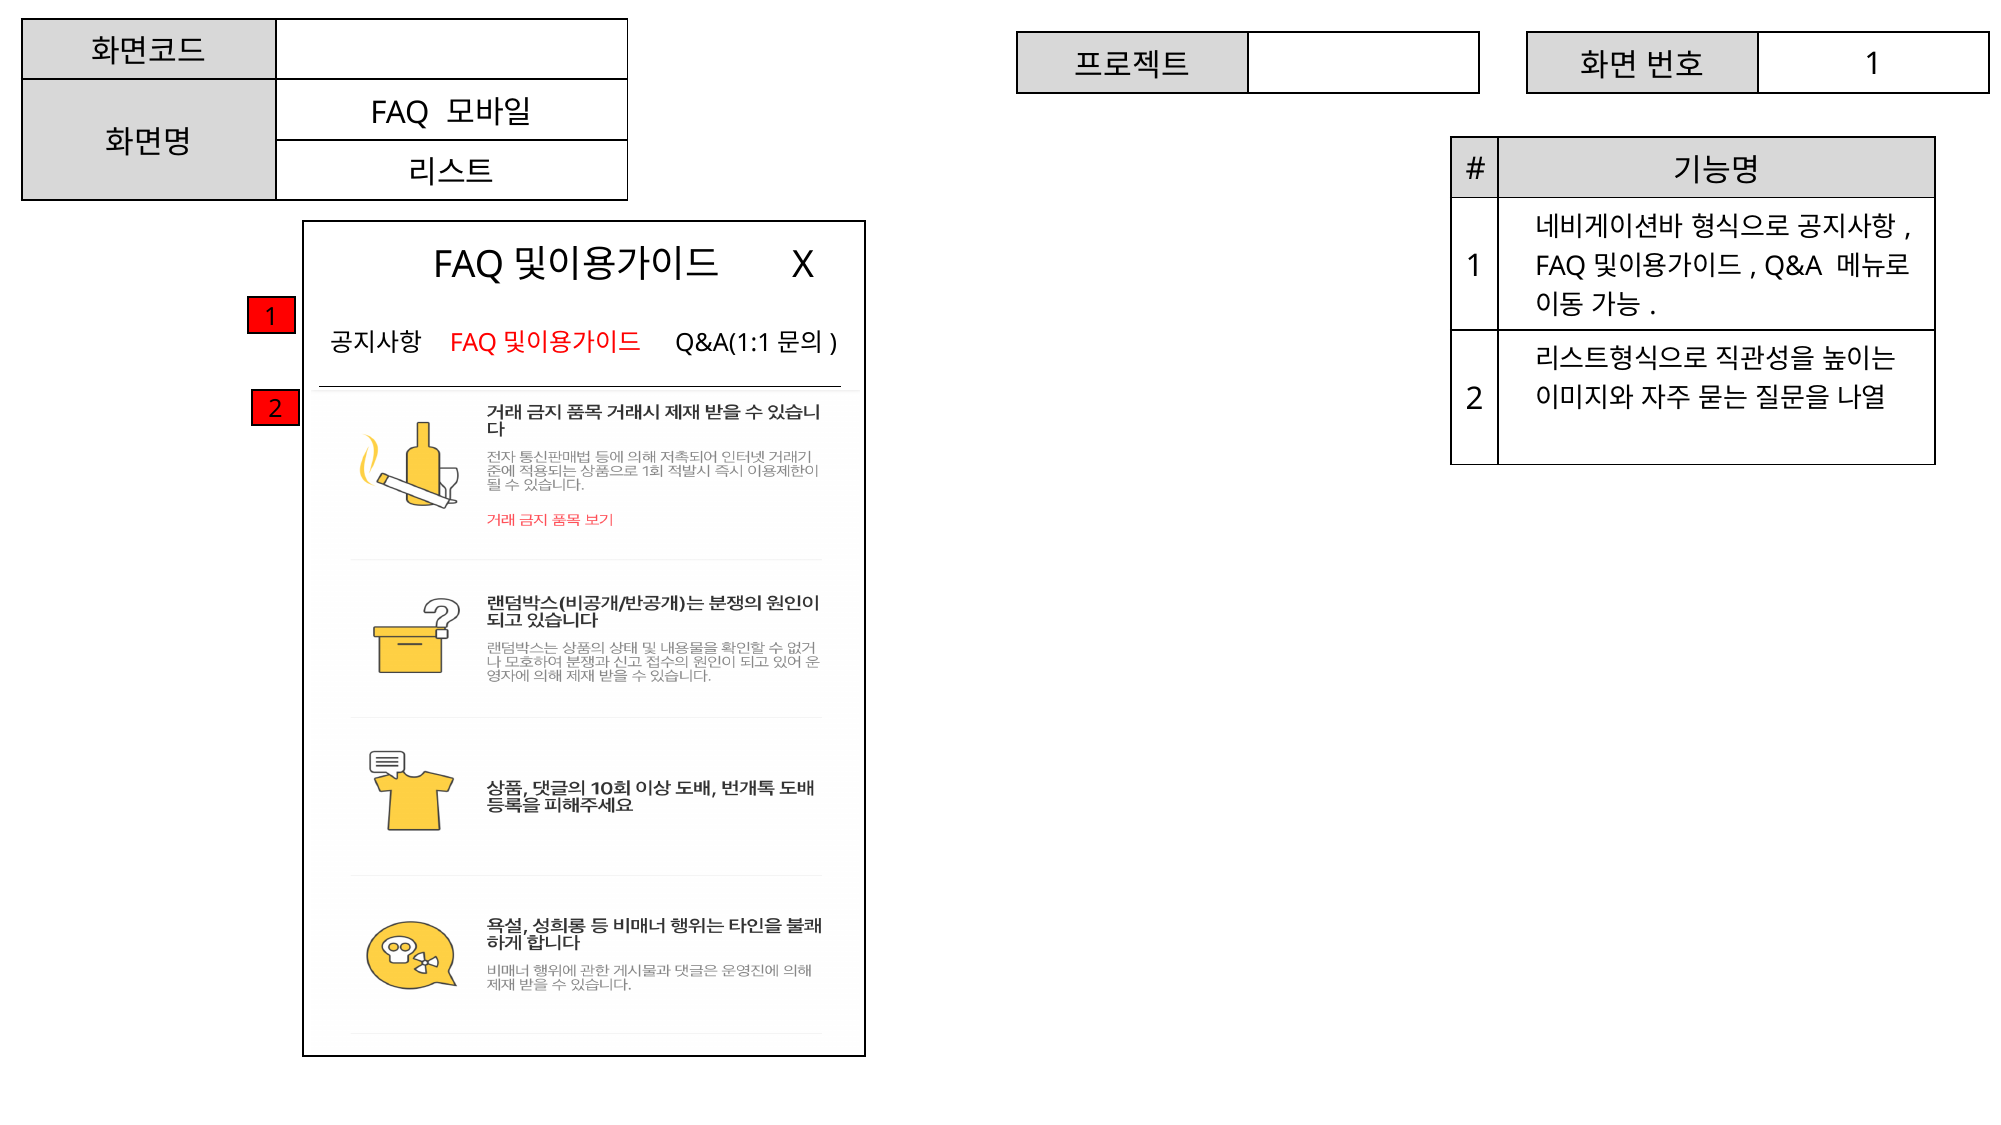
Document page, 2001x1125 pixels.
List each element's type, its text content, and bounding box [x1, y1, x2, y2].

text_box FAQ및이용가이드 X [418, 232, 964, 292]
table_cell 리스트 [277, 141, 627, 199]
text_box 2 [251, 389, 300, 426]
table_cell 네비게이션바 형식으로 공지사항, FAQ및이용가이드, Q&A 메뉴로 이동 가능. [1499, 198, 1934, 329]
table_cell FAQ 모바일 [277, 80, 627, 139]
text_box 1 [247, 296, 296, 334]
picture [311, 390, 860, 1052]
table_header 기능명 [1499, 138, 1934, 197]
table_cell 리스트형식으로 직관성을 높이는 이미지와 자주 묻는 질문을 나열 [1499, 331, 1934, 464]
table_header [1249, 33, 1478, 92]
table_header 1 [1759, 33, 1988, 92]
table_header 화면코드 [23, 20, 275, 78]
table_cell 2 [1452, 331, 1497, 464]
text_box 공지사항 FAQ및이용가이드 Q&A(1:1문의) [311, 318, 857, 364]
table_header # [1452, 138, 1497, 197]
table_header 프로젝트 [1018, 33, 1247, 92]
table_header [277, 20, 627, 78]
table_header 화면 번호 [1528, 33, 1757, 92]
text_box [302, 220, 866, 1057]
table_cell 1 [1452, 198, 1497, 329]
table_cell 화면명 [23, 80, 275, 199]
